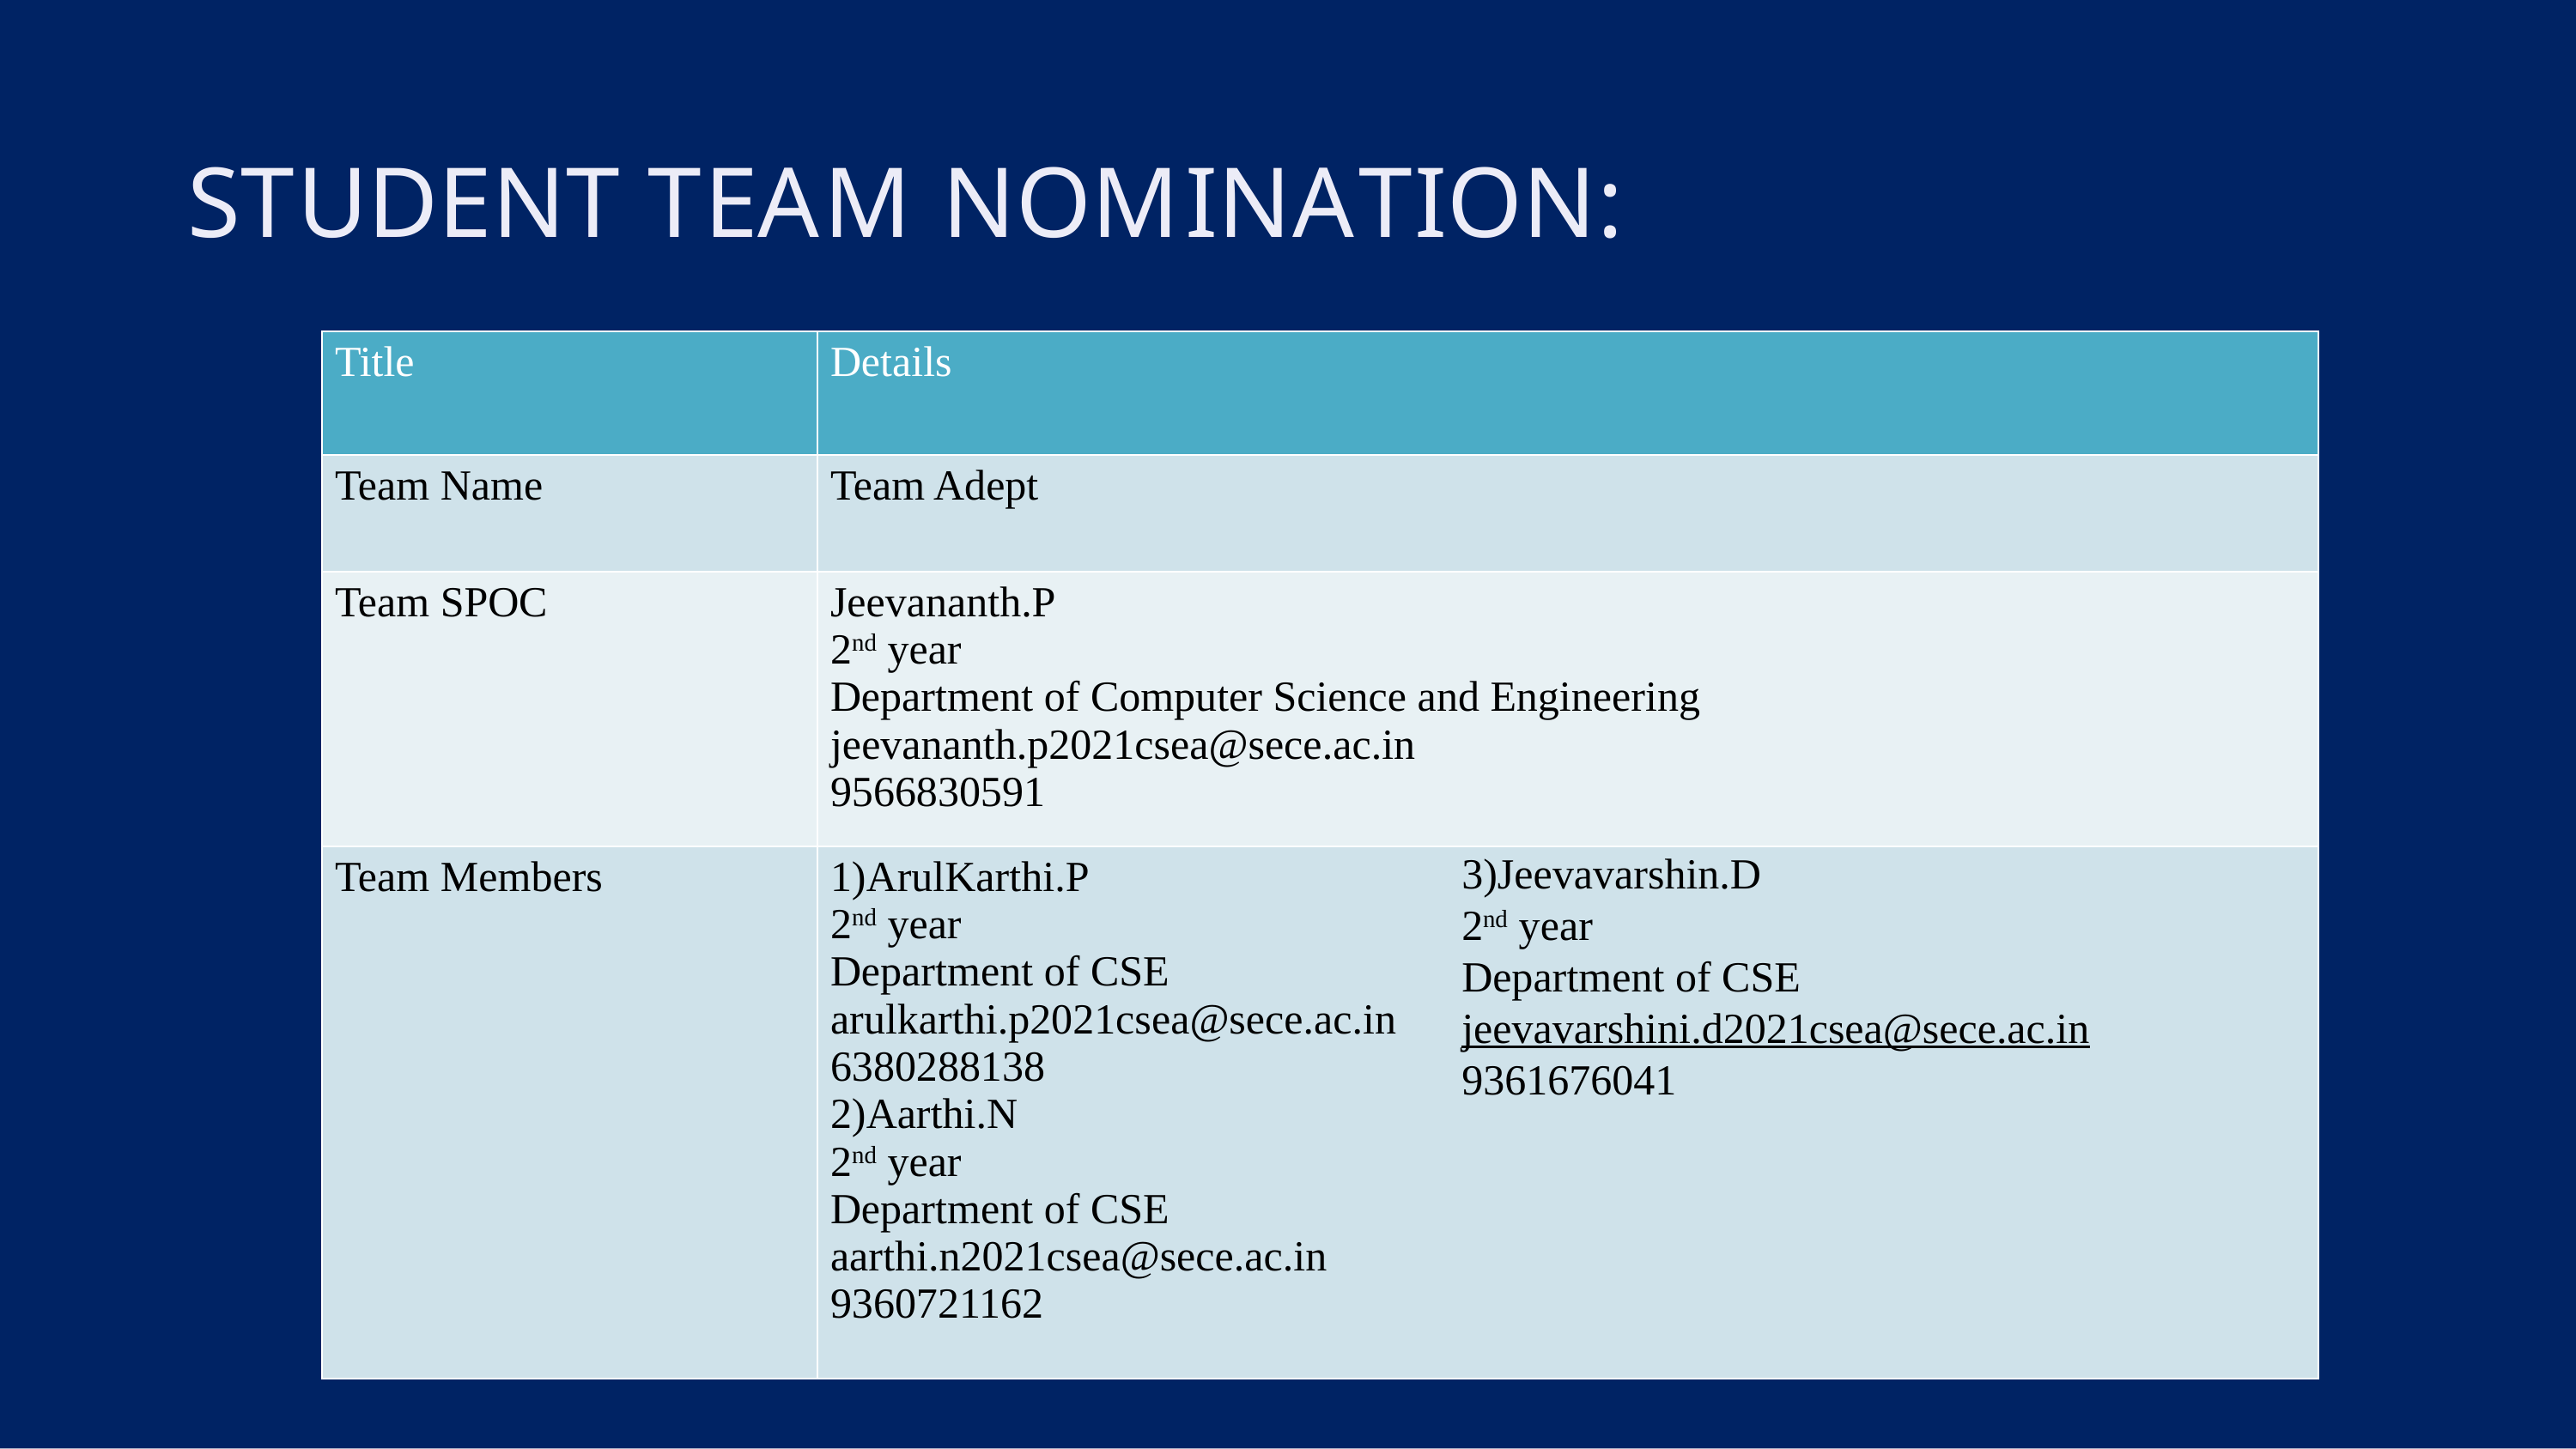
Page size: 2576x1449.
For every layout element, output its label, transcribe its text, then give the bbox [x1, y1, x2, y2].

table_cell Jeevananth.P 2nd year Department of Computer Science and Engineering jeevananth.p2021csea@sece.ac.in 9566830591 [818, 573, 2318, 846]
text_box 3)Jeevavarshin.D 2nd year Department of CSE jeevavarshini.d2021csea@sece.ac.in 9361676041 [1449, 839, 2142, 1110]
table_header Details [818, 332, 2318, 454]
title STUDENT TEAM NOMINATION: [185, 138, 1634, 383]
table_cell Team SPOC [323, 573, 817, 846]
table_header Title [323, 332, 817, 454]
table_cell Team Adept [818, 456, 2318, 571]
table_cell Team Name [323, 456, 817, 571]
table_cell 1)ArulKarthi.P 2nd year Department of CSE arulkarthi.p2021csea@sece.ac.in 6380288138 2)Aarthi.N 2nd year Department of CSE aarthi.n2021csea@sece.ac.in 9360721162 [818, 847, 2318, 1378]
table_cell Team Members [323, 847, 817, 1378]
